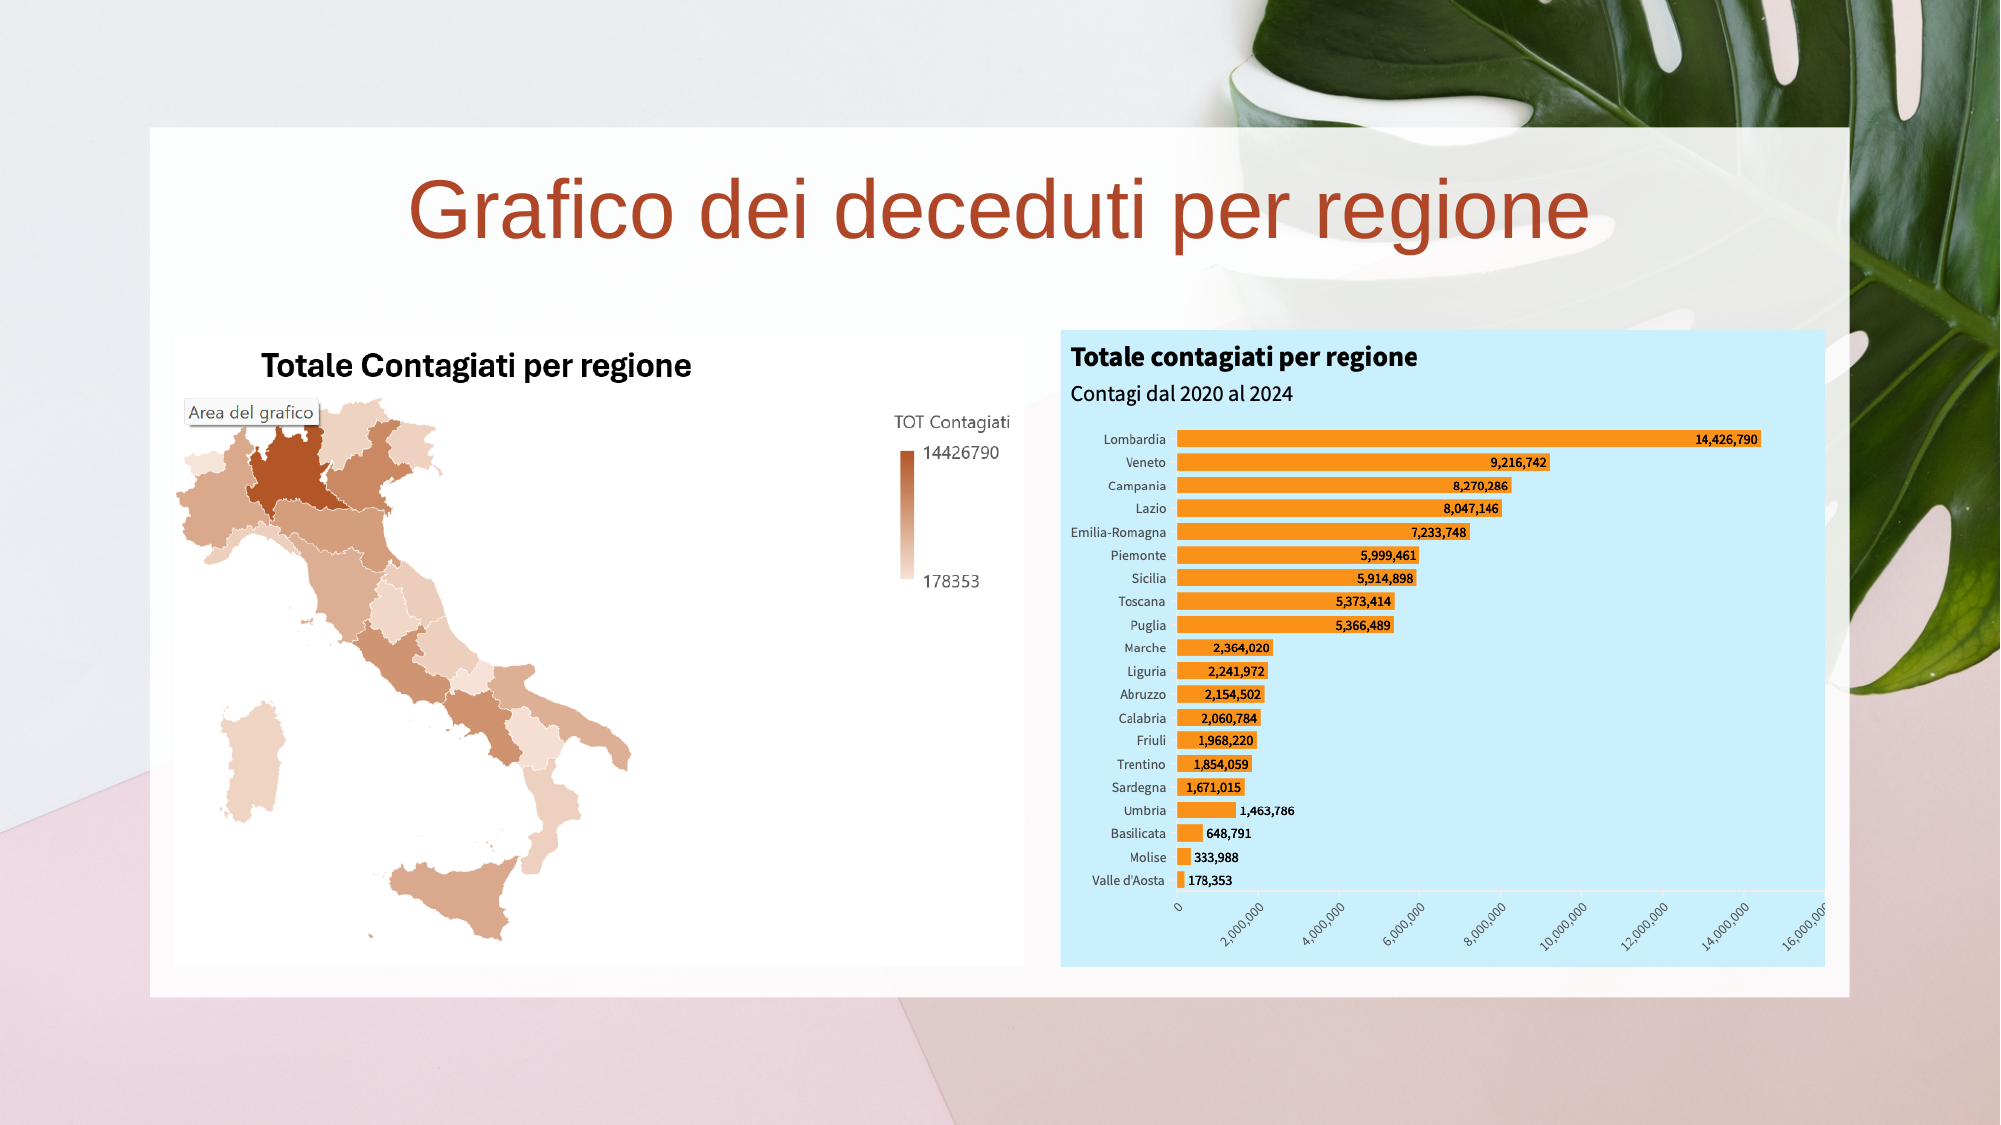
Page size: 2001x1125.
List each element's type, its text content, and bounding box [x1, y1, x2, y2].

picture [0, 0, 2000, 1125]
text_box Grafico dei deceduti per regione [174, 157, 1825, 267]
